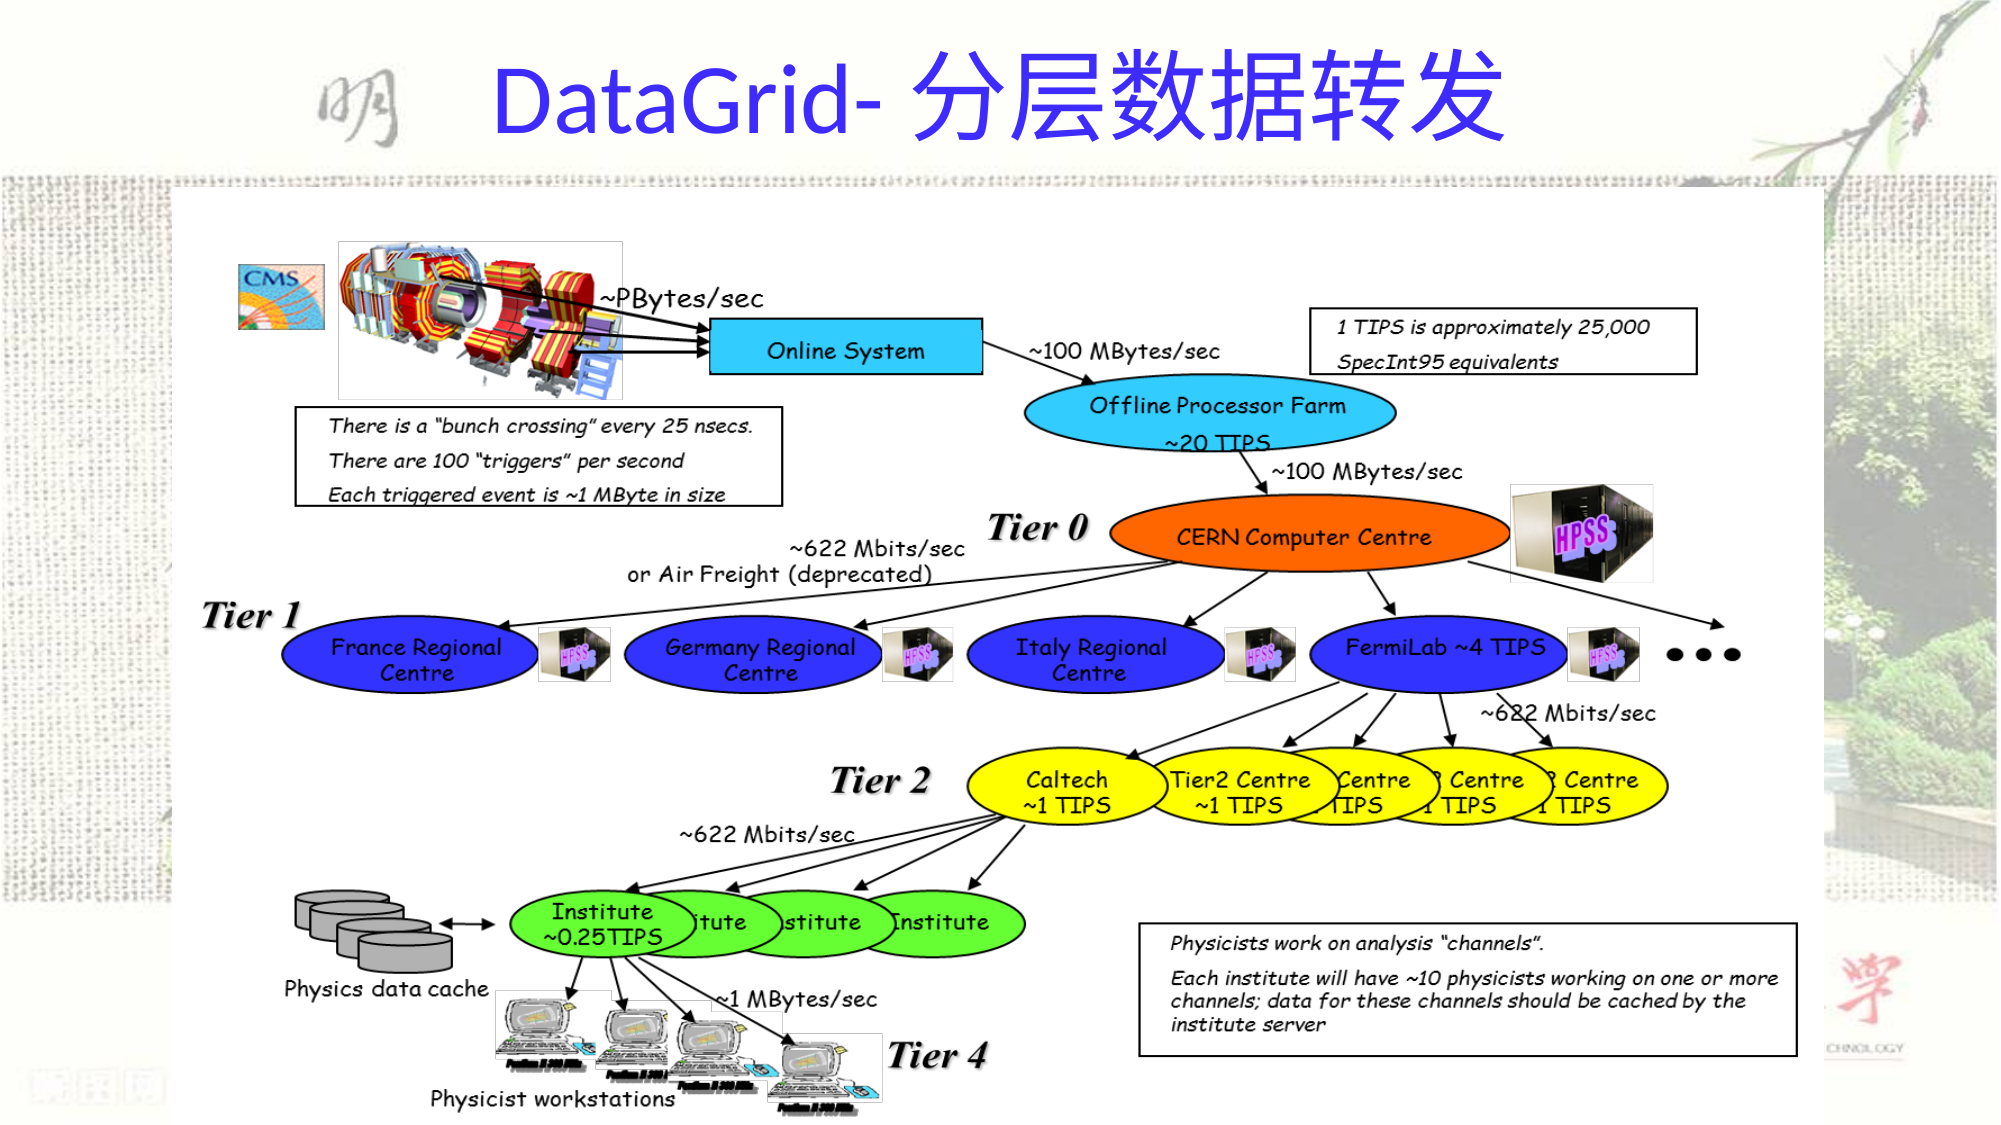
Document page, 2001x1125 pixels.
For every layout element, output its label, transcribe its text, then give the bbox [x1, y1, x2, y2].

title DataGrid-分层数据转发 [0, 0, 2000, 188]
picture [1, 187, 1999, 1125]
